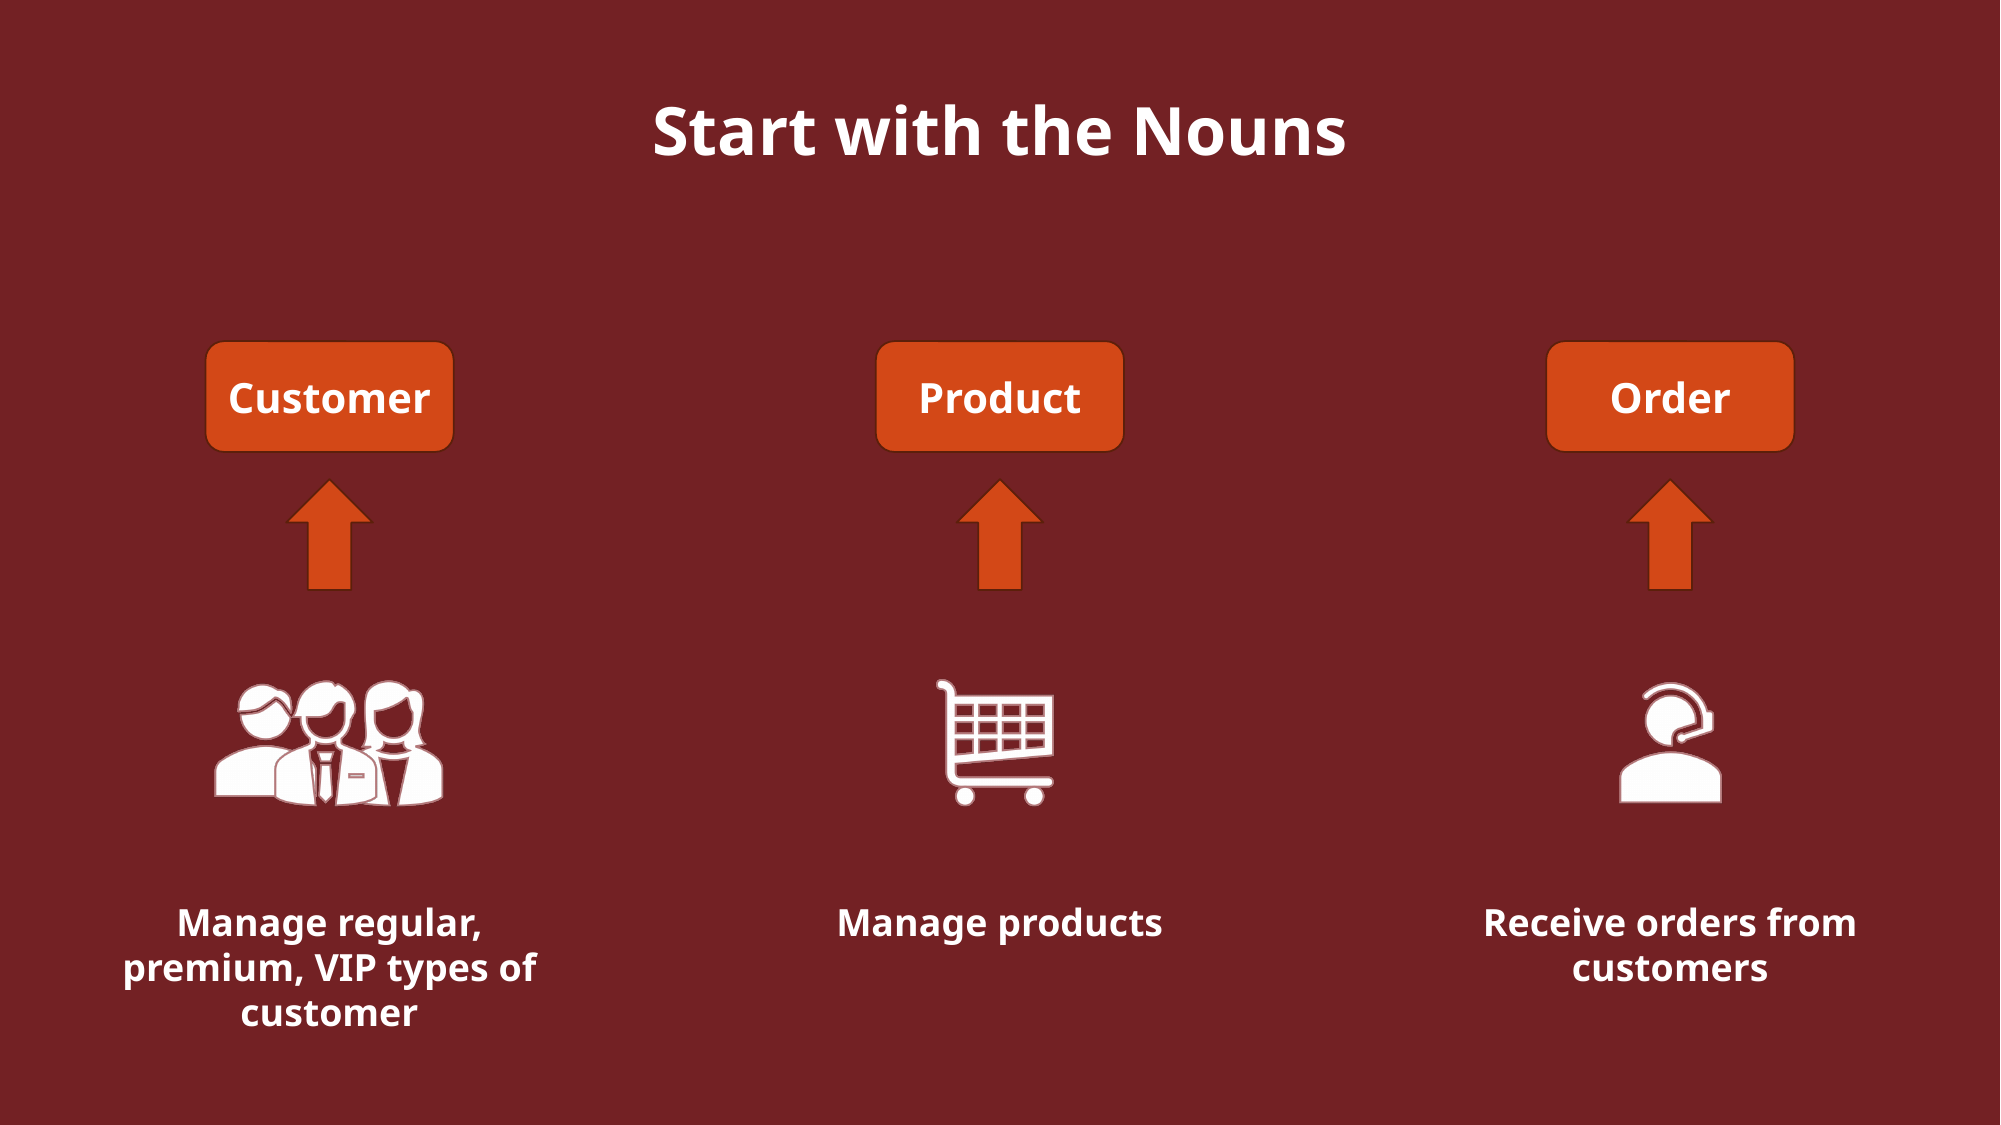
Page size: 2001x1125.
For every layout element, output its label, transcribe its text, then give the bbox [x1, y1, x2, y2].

text_box Start with the Nouns [470, 81, 1529, 177]
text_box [1545, 340, 1795, 591]
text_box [205, 340, 454, 591]
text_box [875, 340, 1125, 591]
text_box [1445, 667, 1896, 998]
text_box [104, 667, 555, 1044]
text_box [774, 667, 1226, 953]
